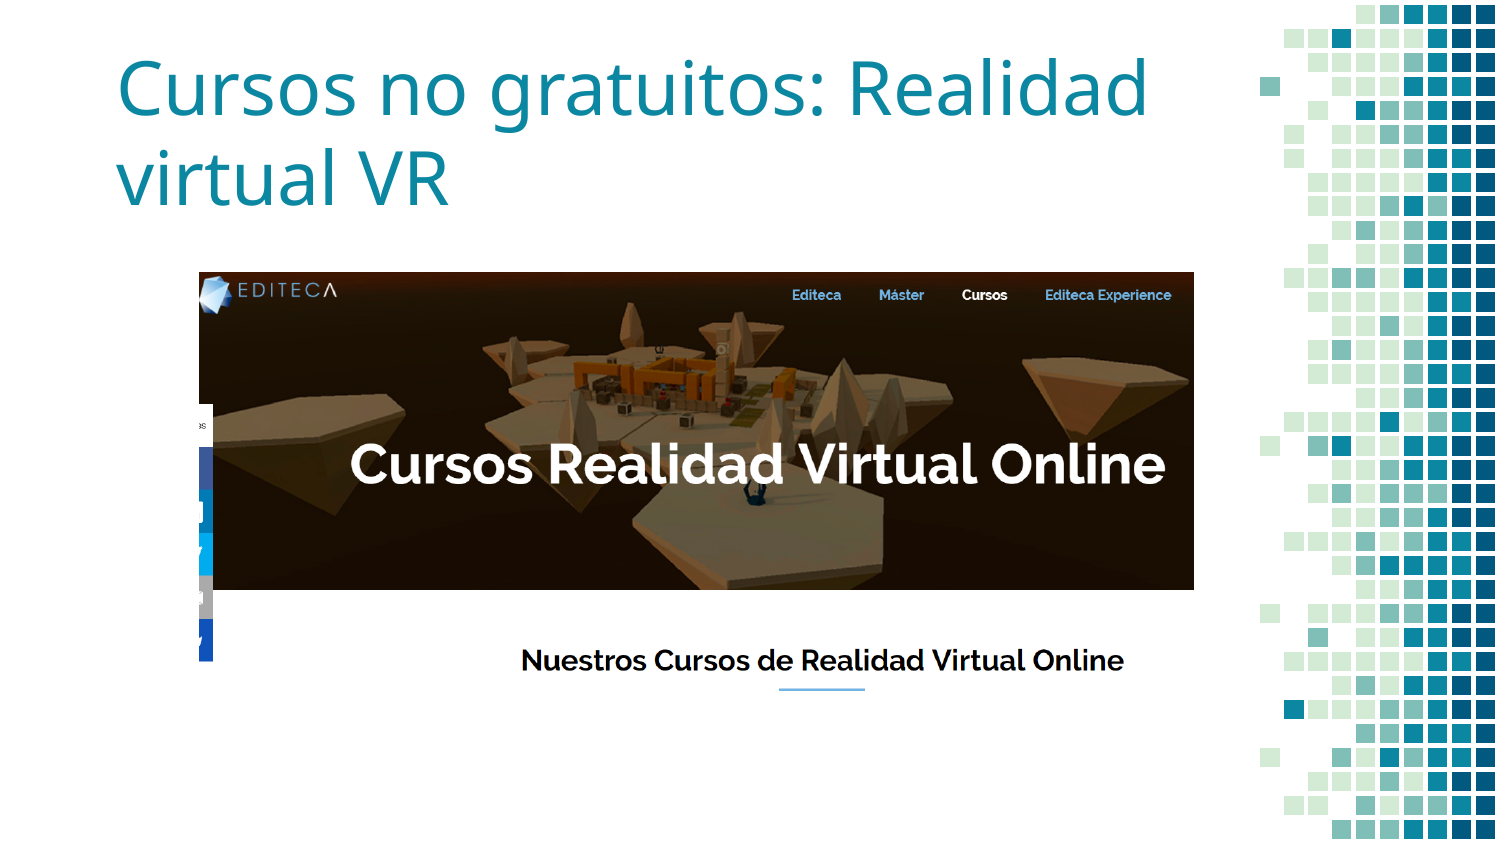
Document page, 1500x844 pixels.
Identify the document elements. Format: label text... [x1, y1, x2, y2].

title Cursos no gratuitos: Realidad virtual VR [101, 94, 1292, 236]
picture [198, 502, 202, 522]
picture [198, 272, 1194, 720]
